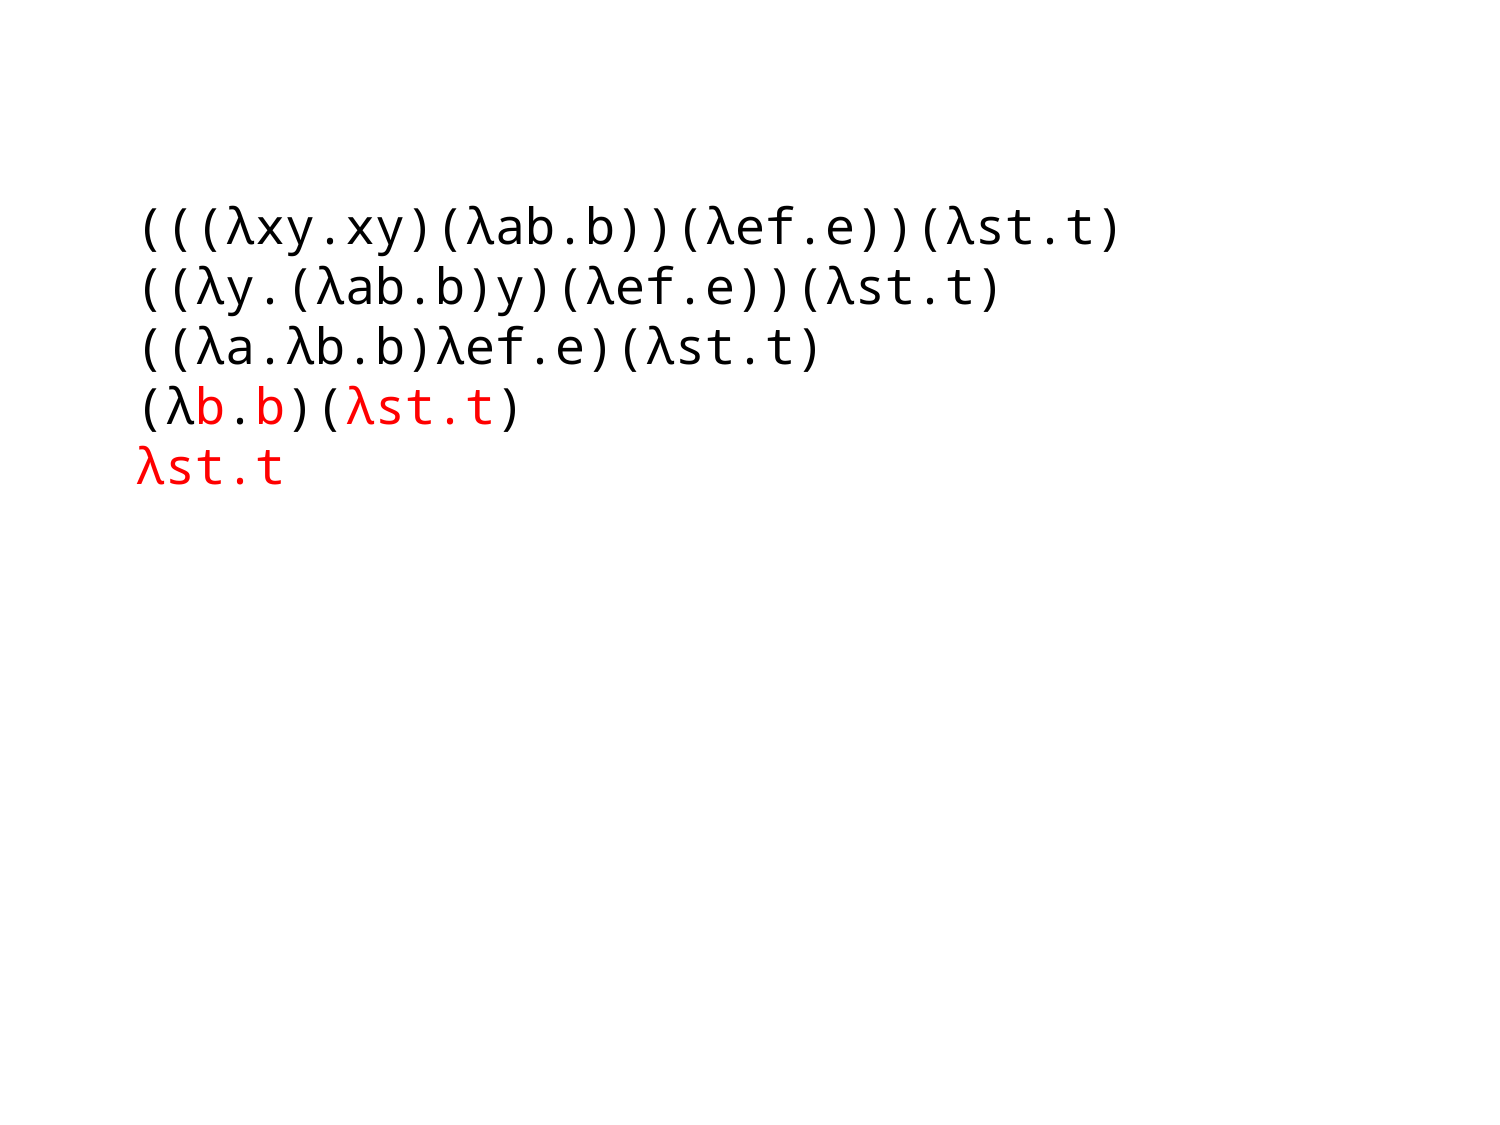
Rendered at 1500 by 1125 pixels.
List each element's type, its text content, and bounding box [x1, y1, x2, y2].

text_box (((λxy.xy)(λab.b))(λef.e))(λst.t) ((λy.(λab.b)y)(λef.e))(λst.t) ((λa.λb.b)λef.e)(λst.t) (λb.b)(λst.t) λst.t [120, 187, 1377, 787]
